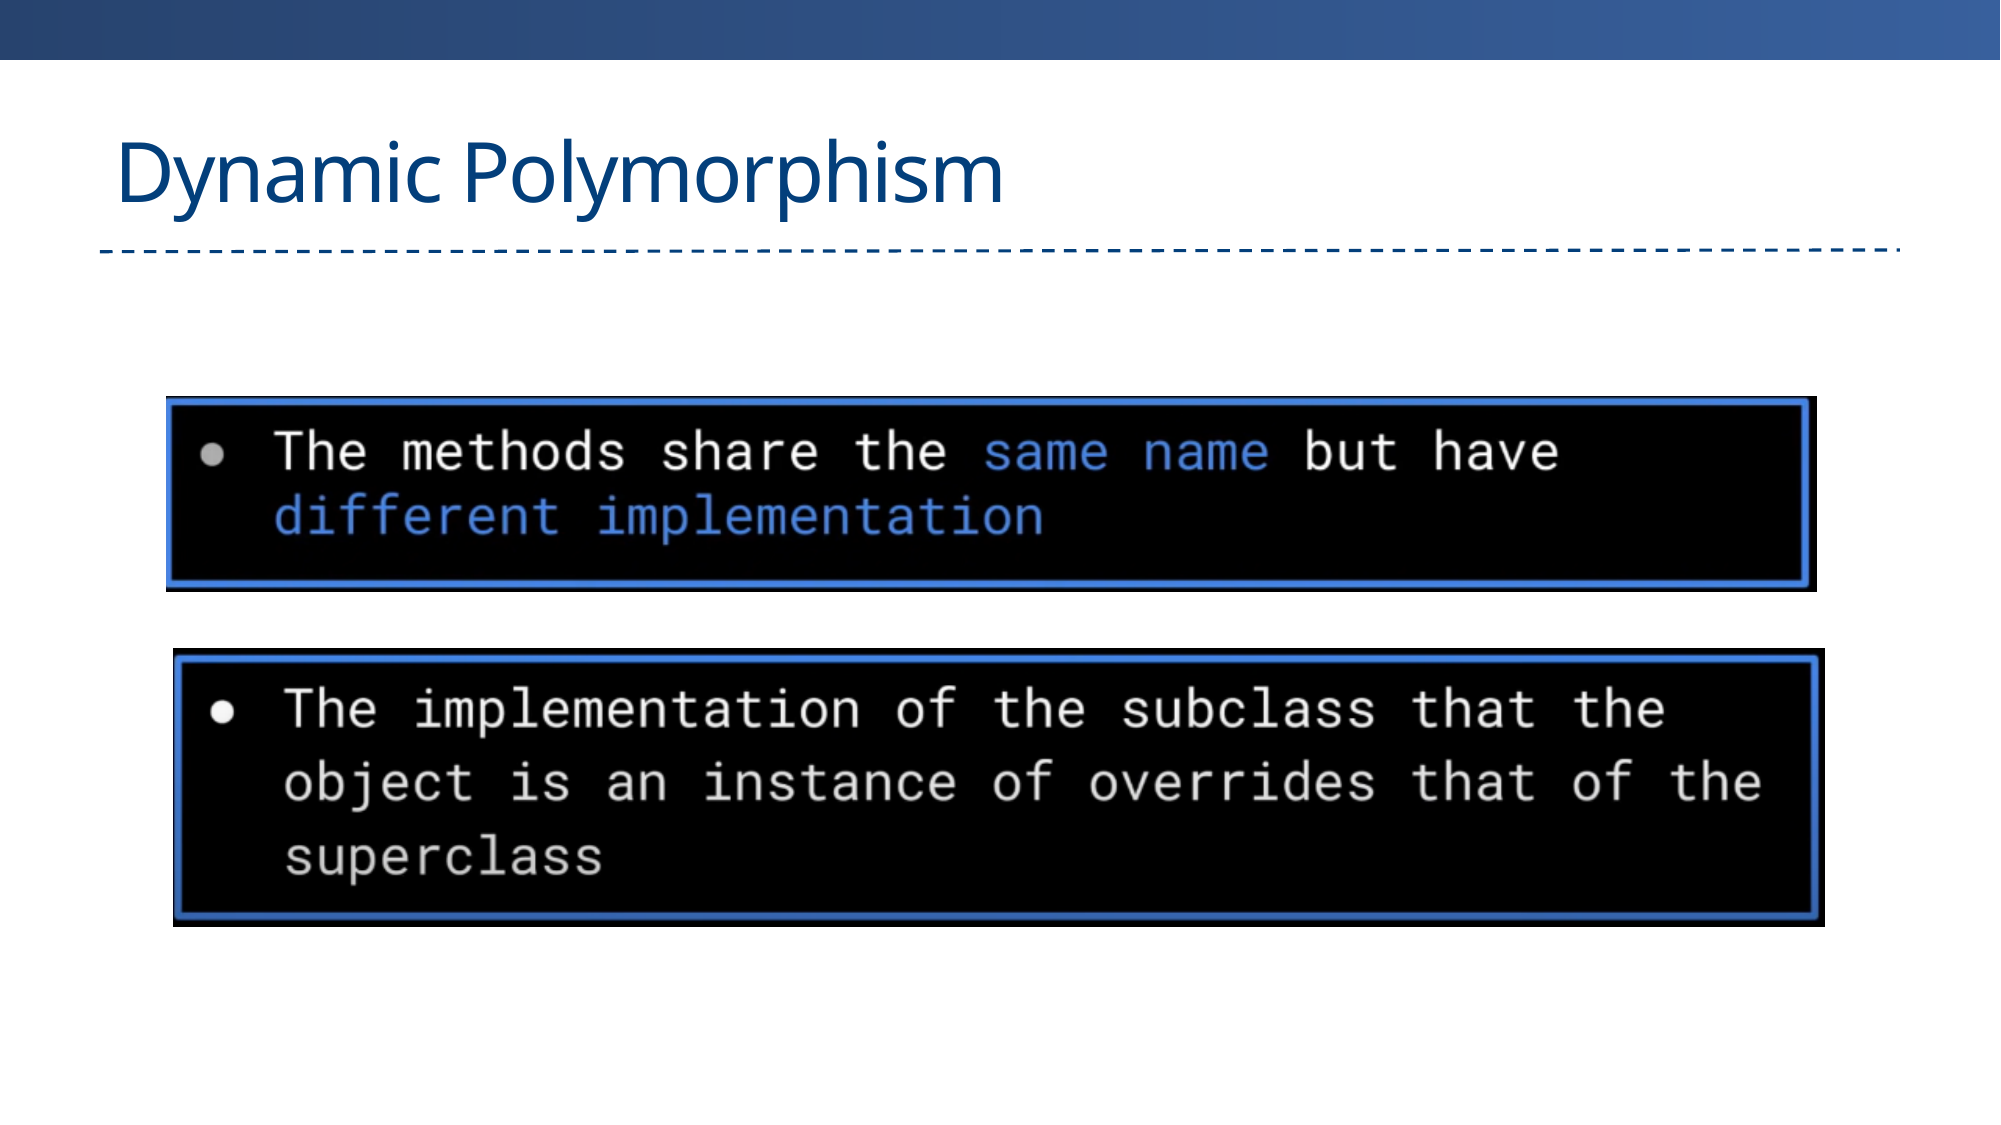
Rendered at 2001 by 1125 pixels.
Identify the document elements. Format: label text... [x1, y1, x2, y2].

picture [166, 396, 1817, 592]
picture [173, 648, 1826, 928]
title Dynamic Polymorphism [99, 87, 1900, 250]
